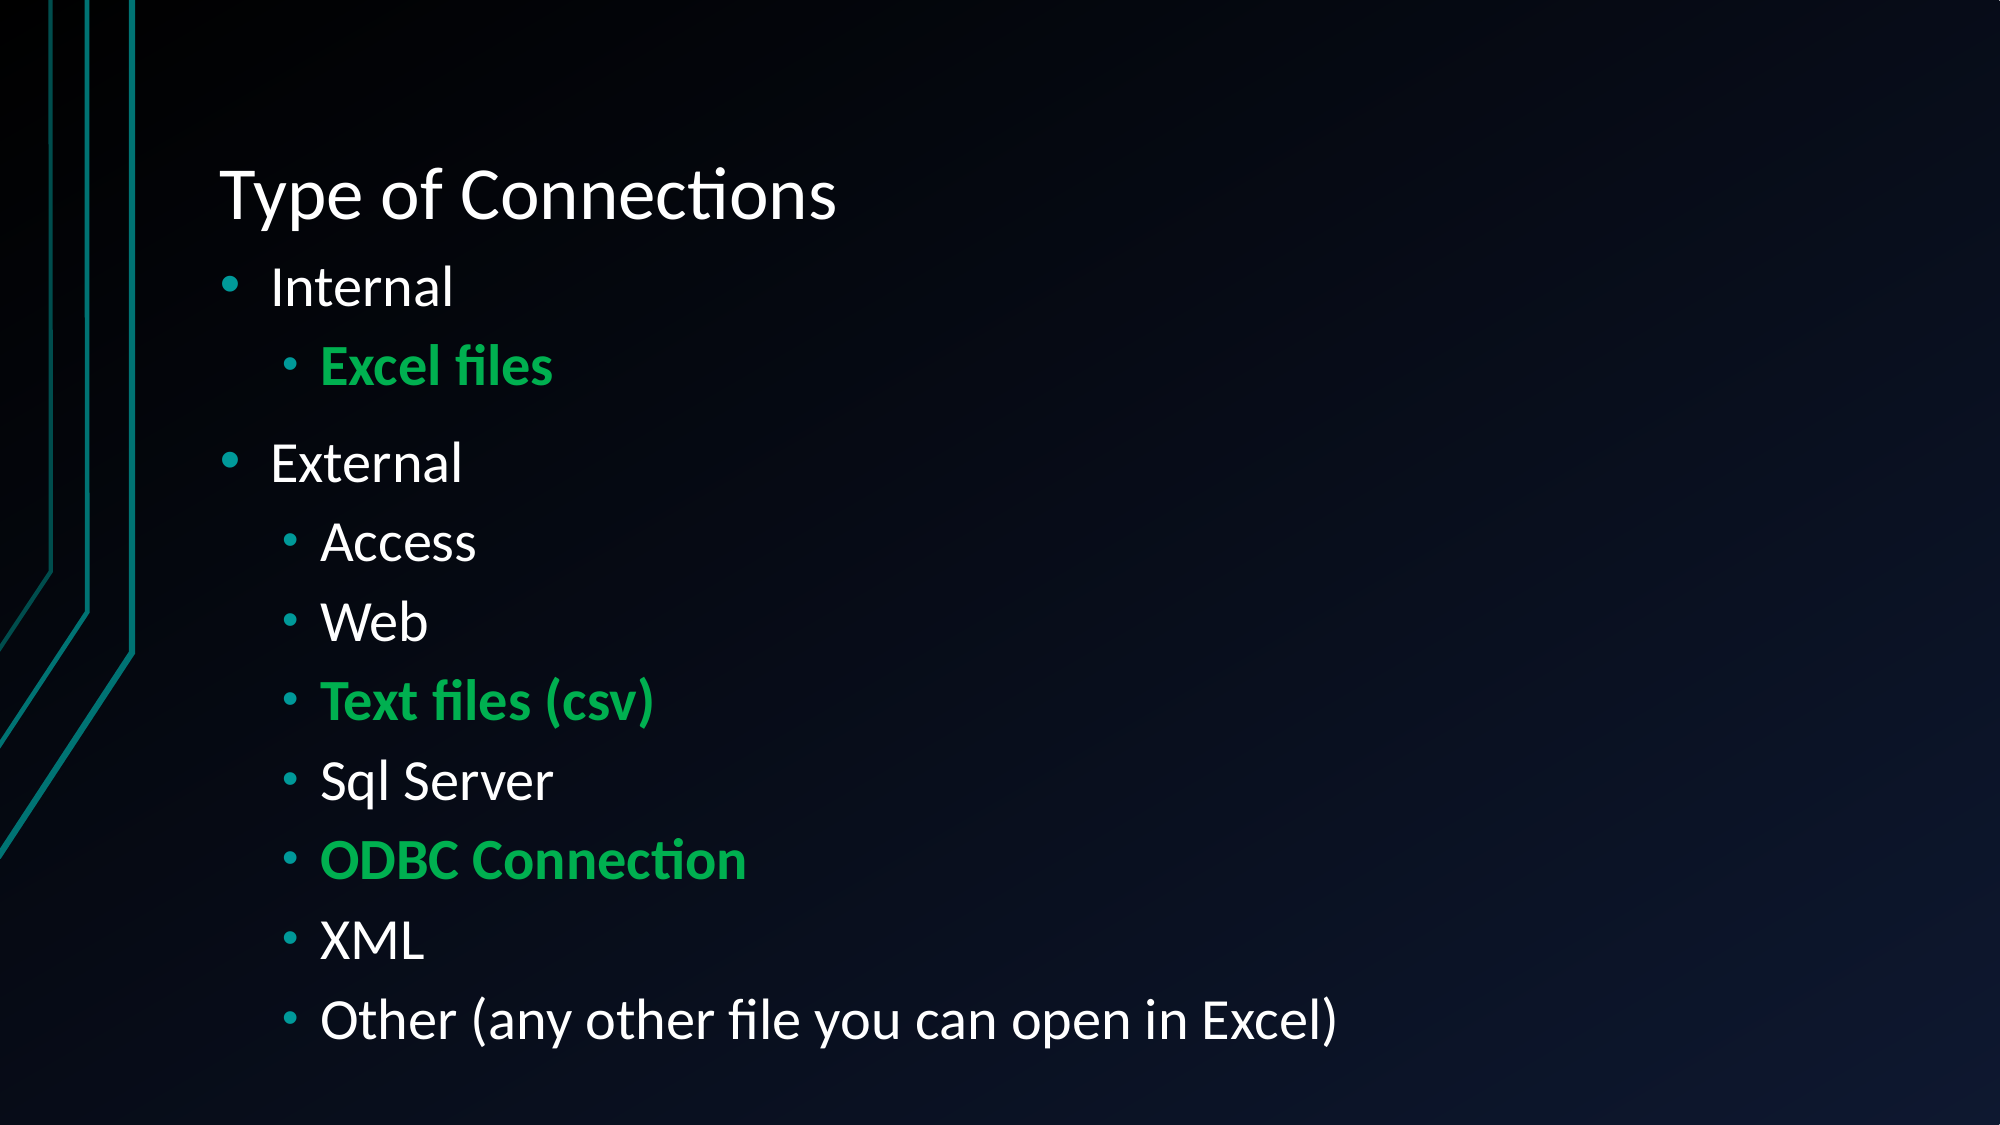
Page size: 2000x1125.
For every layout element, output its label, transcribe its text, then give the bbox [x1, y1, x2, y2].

list Internal Excel files External Access Web Text files (csv) Sql Server ODBC Connection XML Other (any other file you can open in Excel) [199, 245, 1838, 885]
title Type of Connections [199, 45, 1900, 246]
